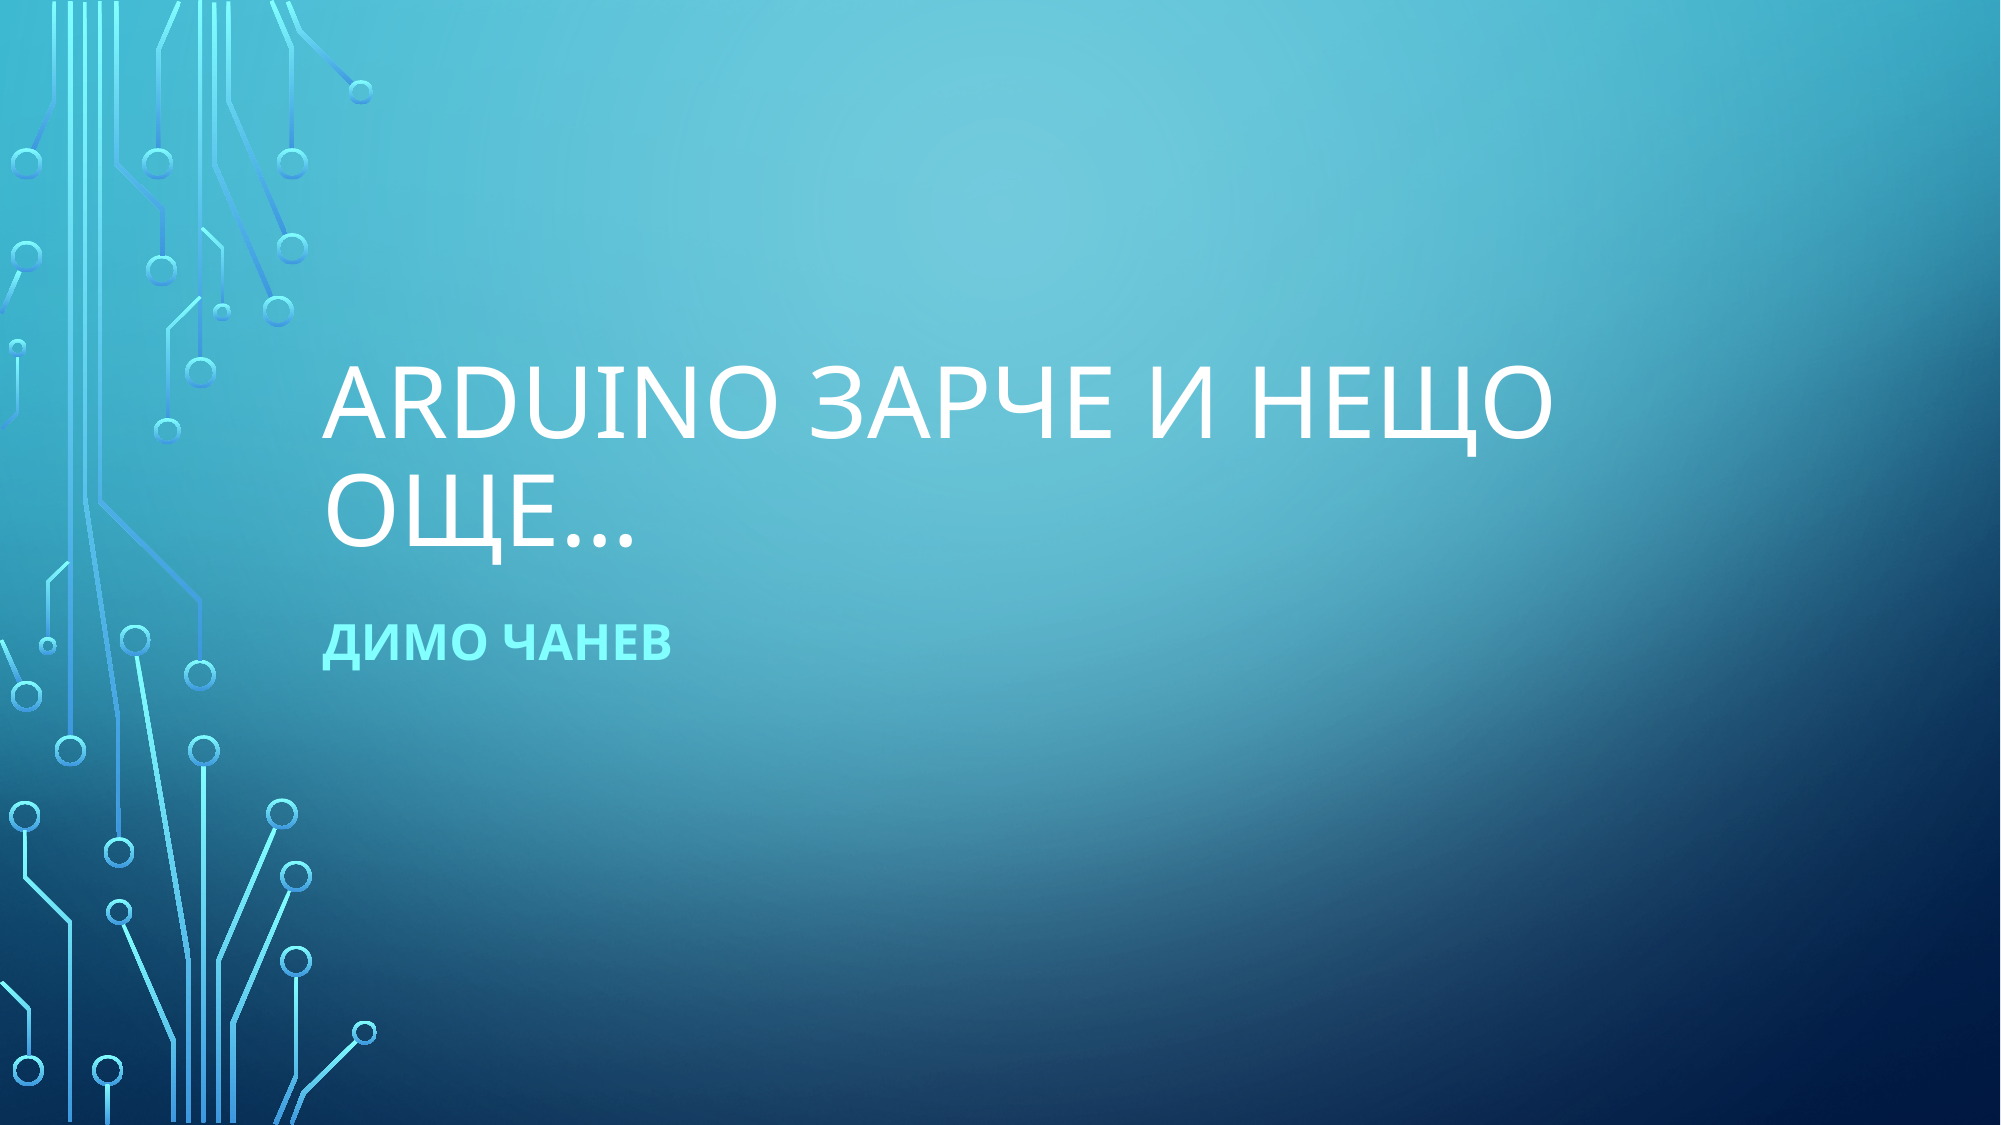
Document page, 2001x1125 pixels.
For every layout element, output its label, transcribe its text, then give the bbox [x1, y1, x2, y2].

title Arduino зарче и нещо още… [307, 184, 1750, 576]
subtitle Димо Чанев [307, 590, 1750, 863]
